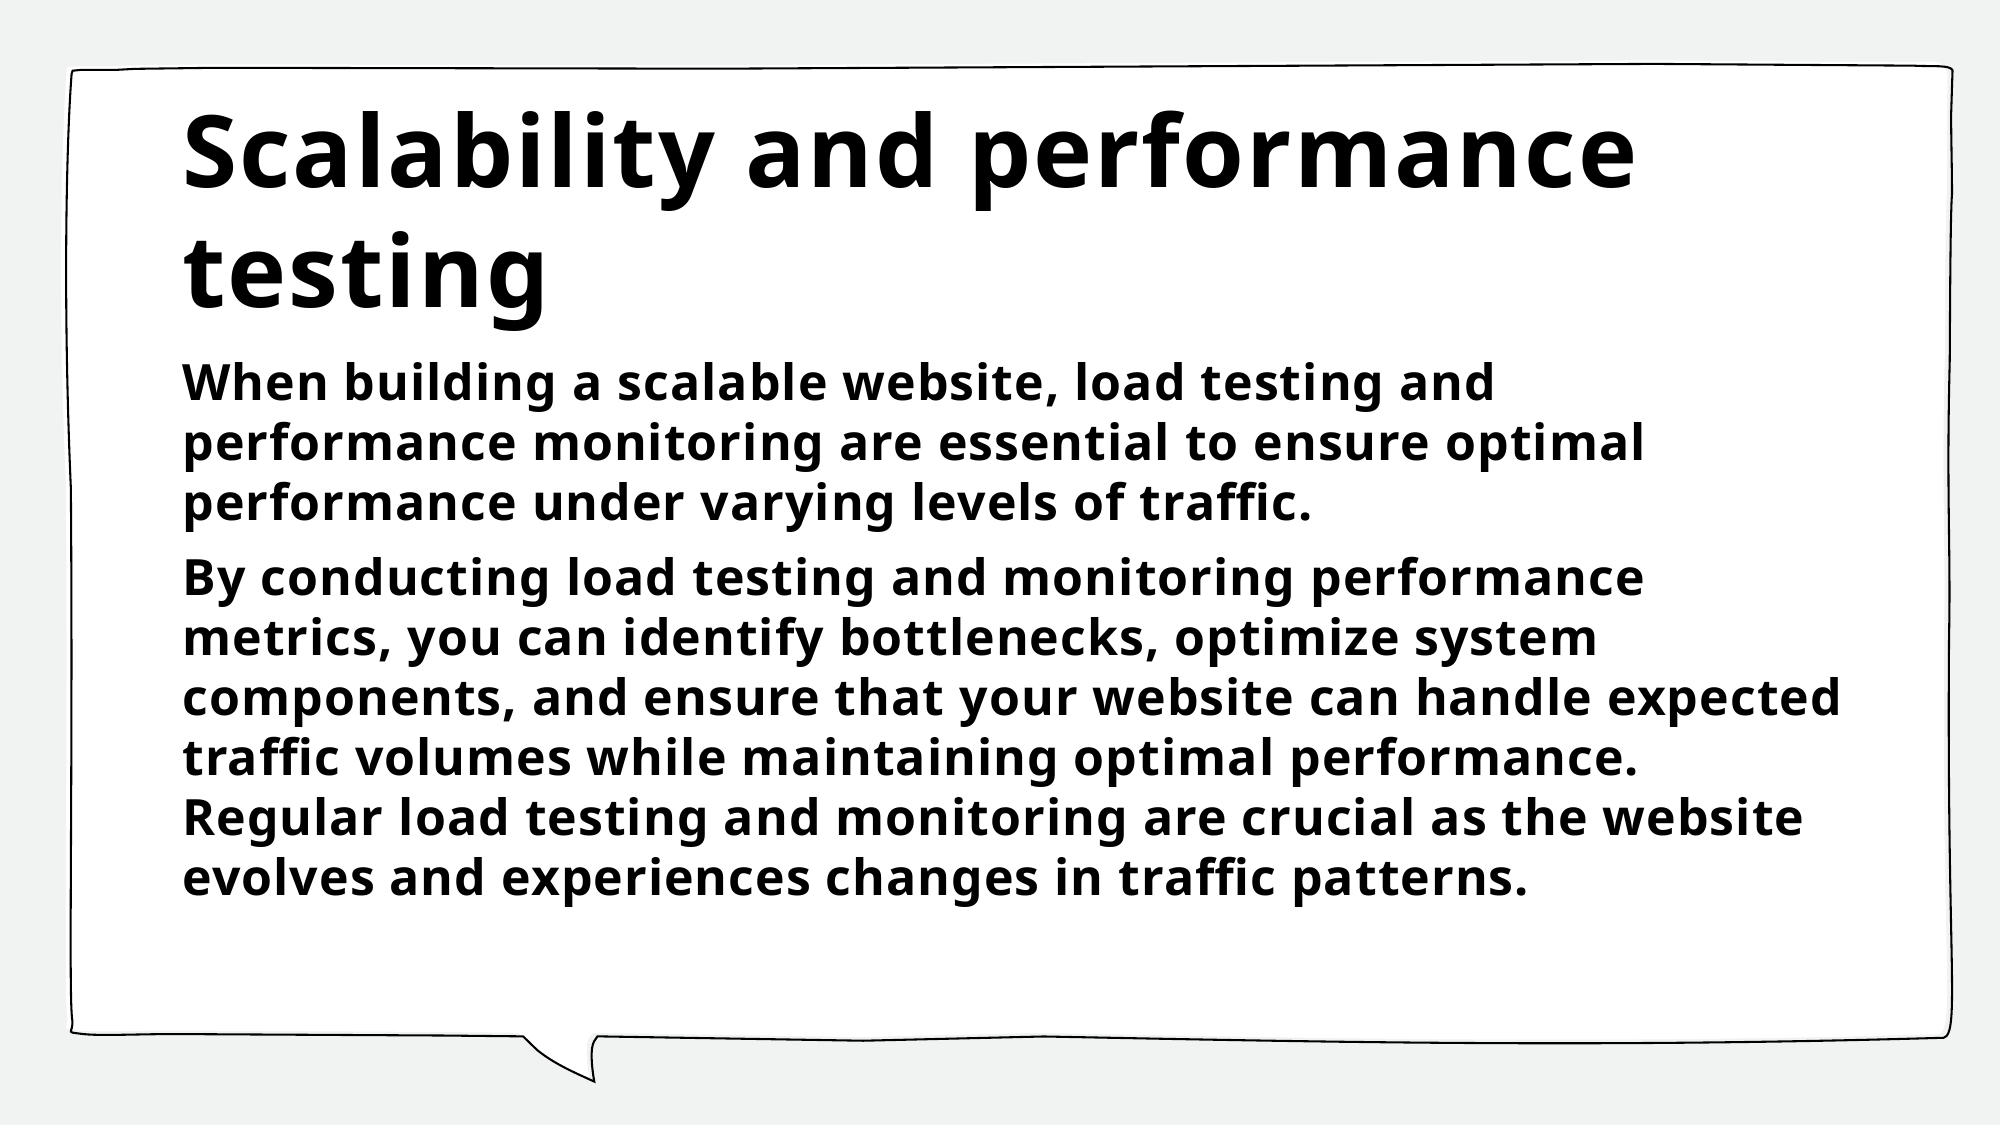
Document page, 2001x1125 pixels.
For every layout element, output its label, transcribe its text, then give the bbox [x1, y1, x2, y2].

list When building a scalable website, load testing and performance monitoring are essential to ensure optimal performance under varying levels of traffic. By conducting load testing and monitoring performance metrics, you can identify bottlenecks, optimize system components, and ensure that your website can handle expected traffic volumes while maintaining optimal performance. Regular load testing and monitoring are crucial as the website evolves and experiences changes in traffic patterns. [167, 342, 1863, 971]
title Scalability and performance testing [167, 91, 1863, 324]
